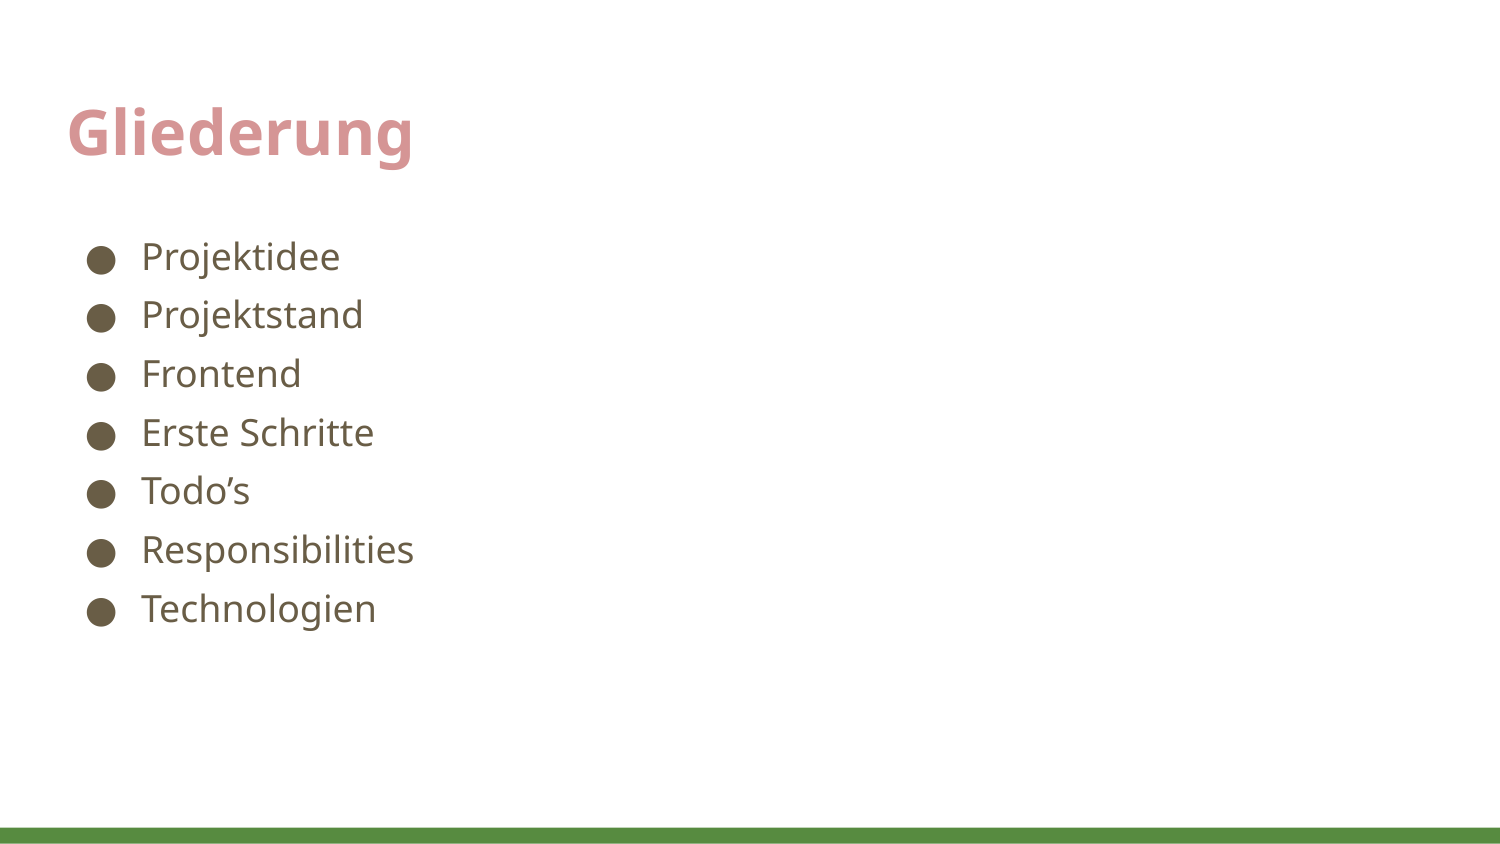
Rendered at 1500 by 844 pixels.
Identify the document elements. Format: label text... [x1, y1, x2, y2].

title Gliederung [51, 72, 1449, 189]
list Projektidee Projektstand Frontend Erste Schritte Todo’s Responsibilities Technologien [51, 207, 1449, 750]
